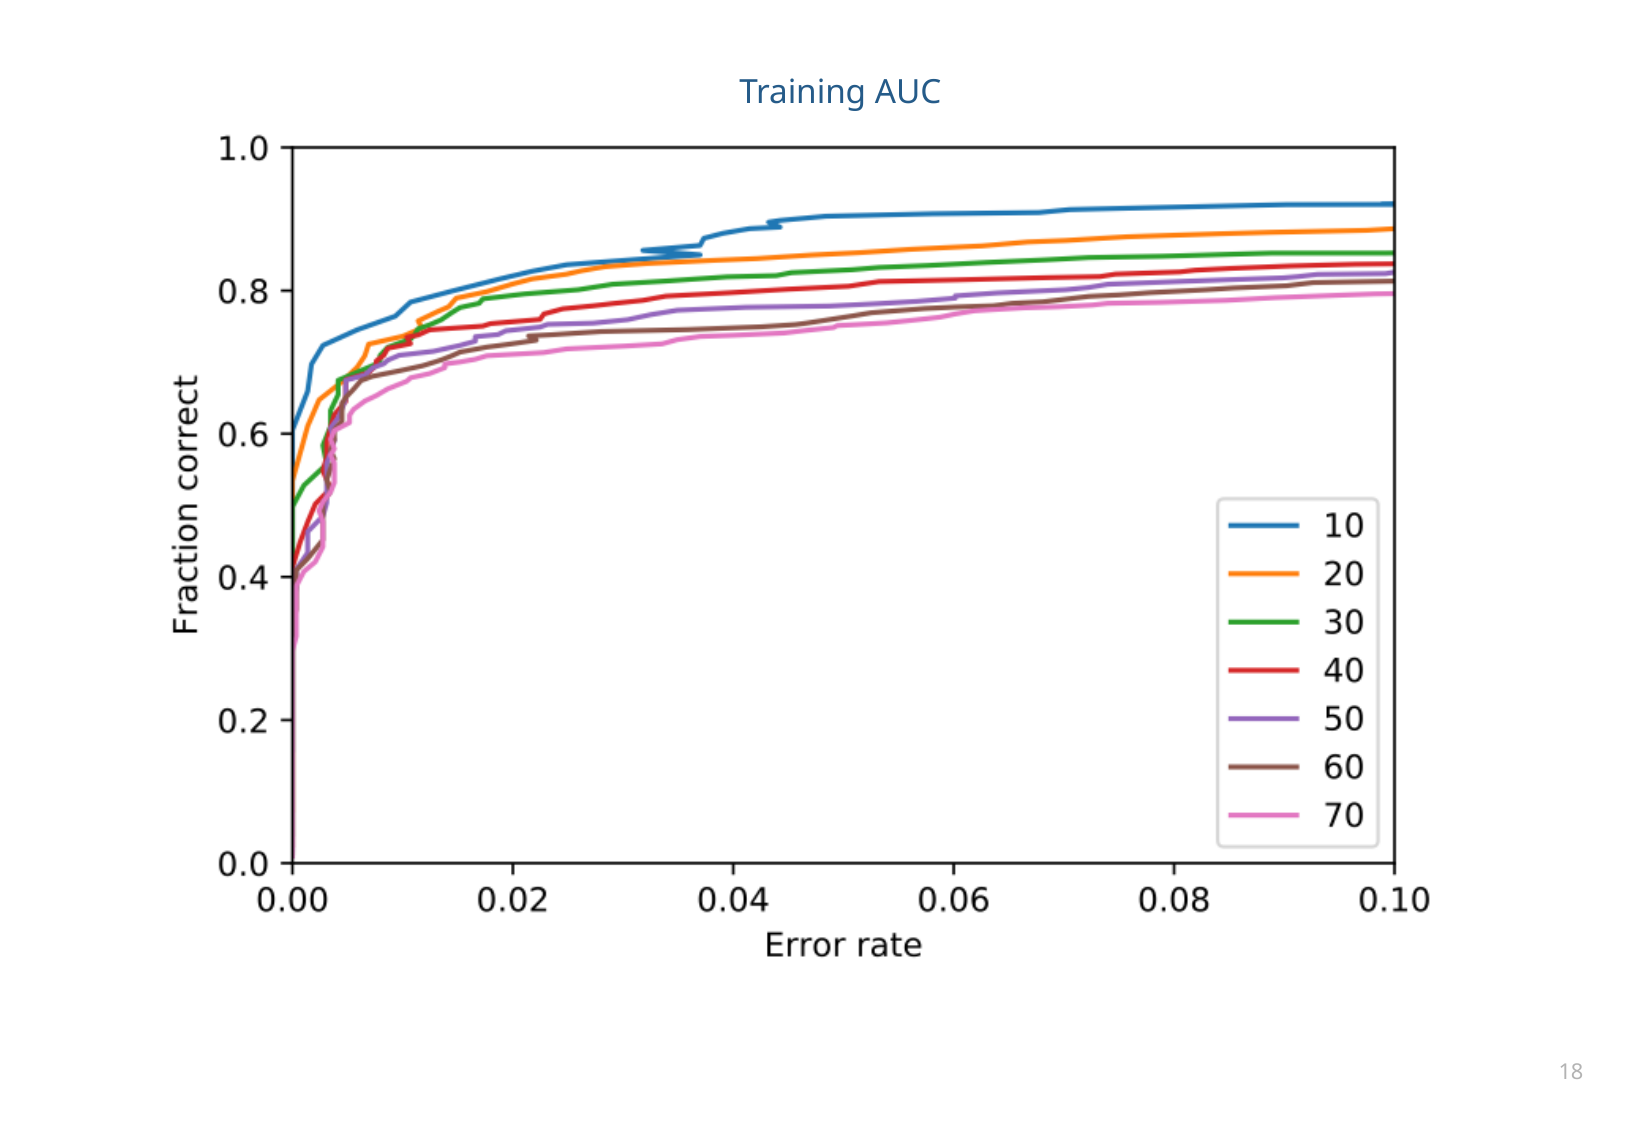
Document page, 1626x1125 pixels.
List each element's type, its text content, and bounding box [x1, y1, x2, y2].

slide_number 17 [1219, 1042, 1599, 1103]
picture [114, 33, 1537, 982]
